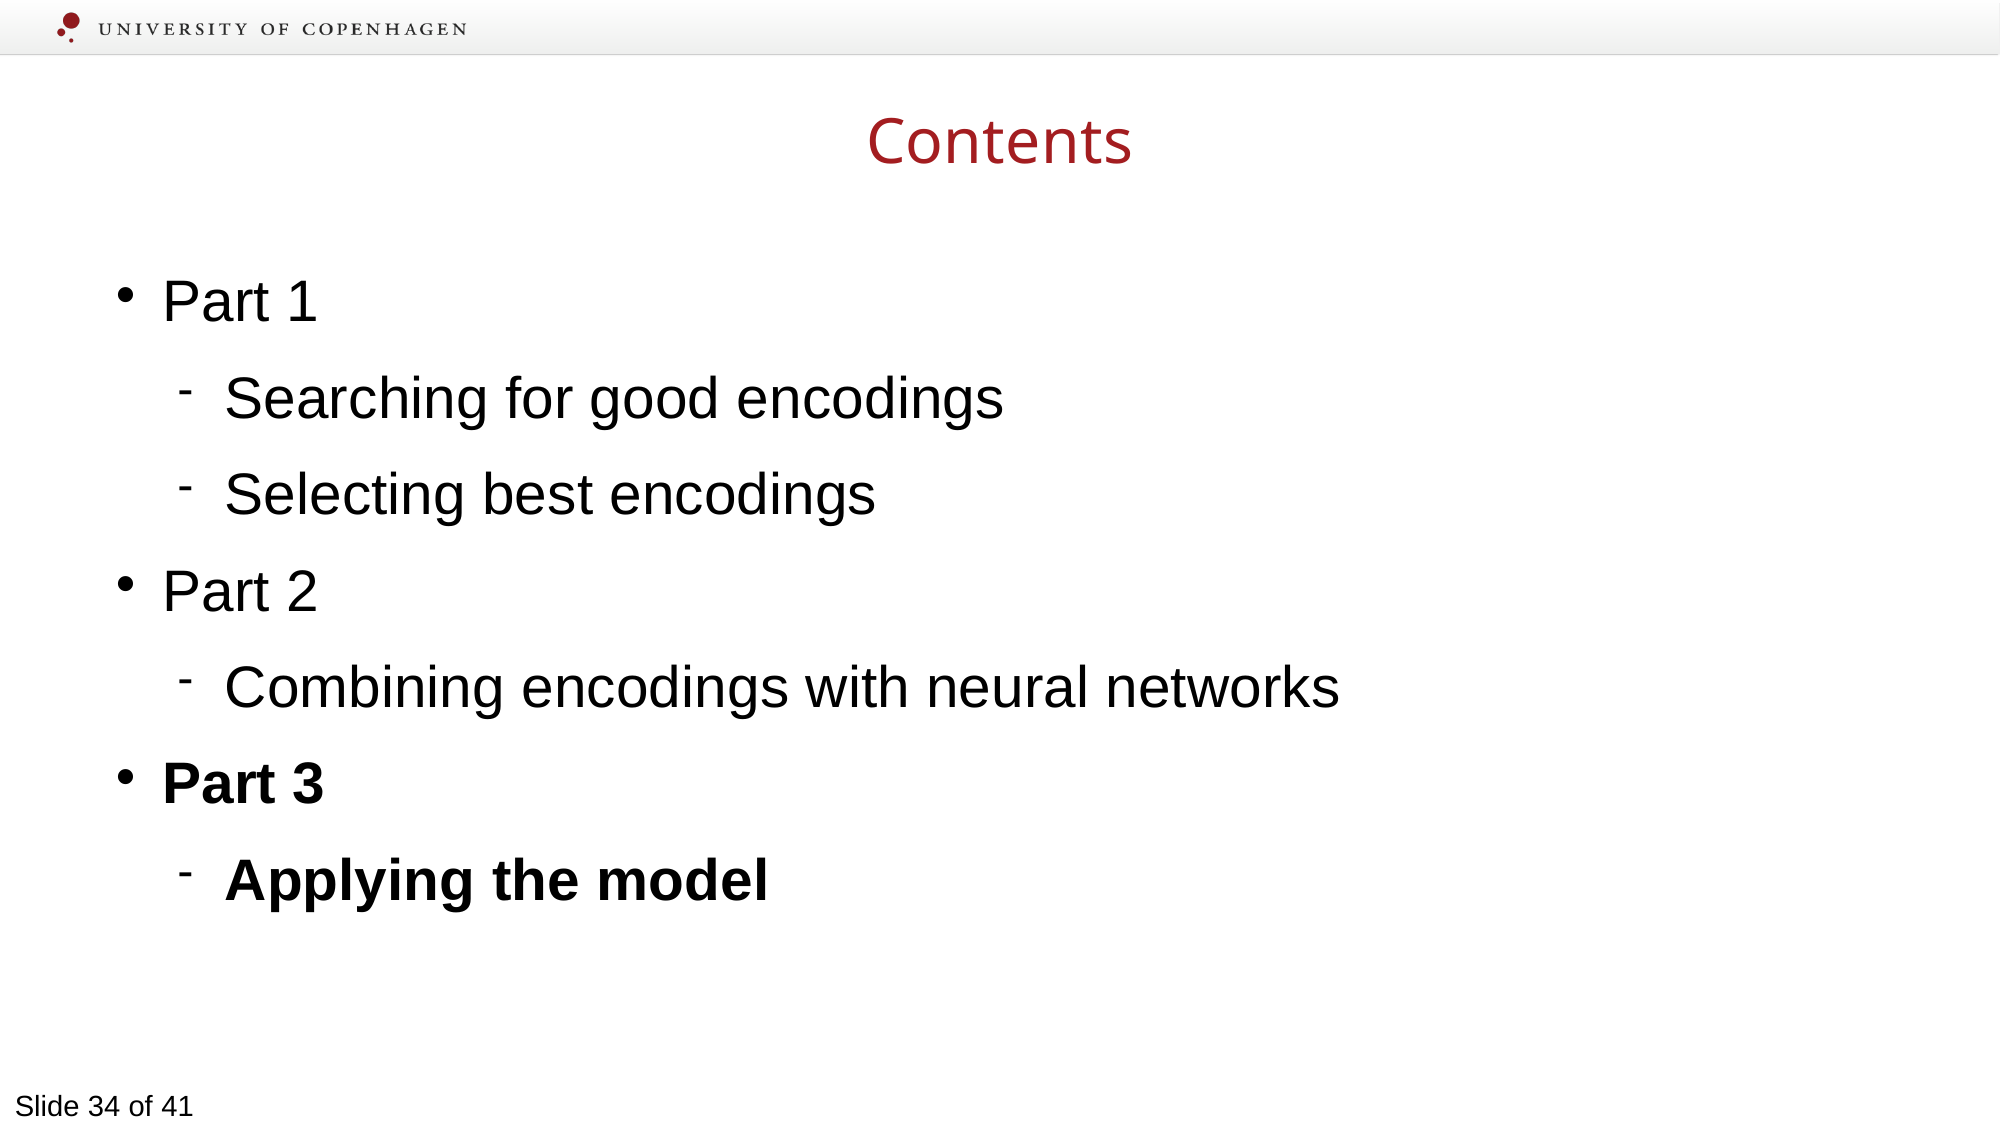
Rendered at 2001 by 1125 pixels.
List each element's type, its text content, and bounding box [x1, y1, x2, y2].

text_box Contents [99, 44, 1900, 233]
text_box [96, 101, 1903, 243]
picture [92, 15, 474, 41]
text_box Part 1 Searching for good encodings Selecting best encodings Part 2 Combining encodings with neural networks Part 3 Applying the model [99, 263, 1900, 916]
